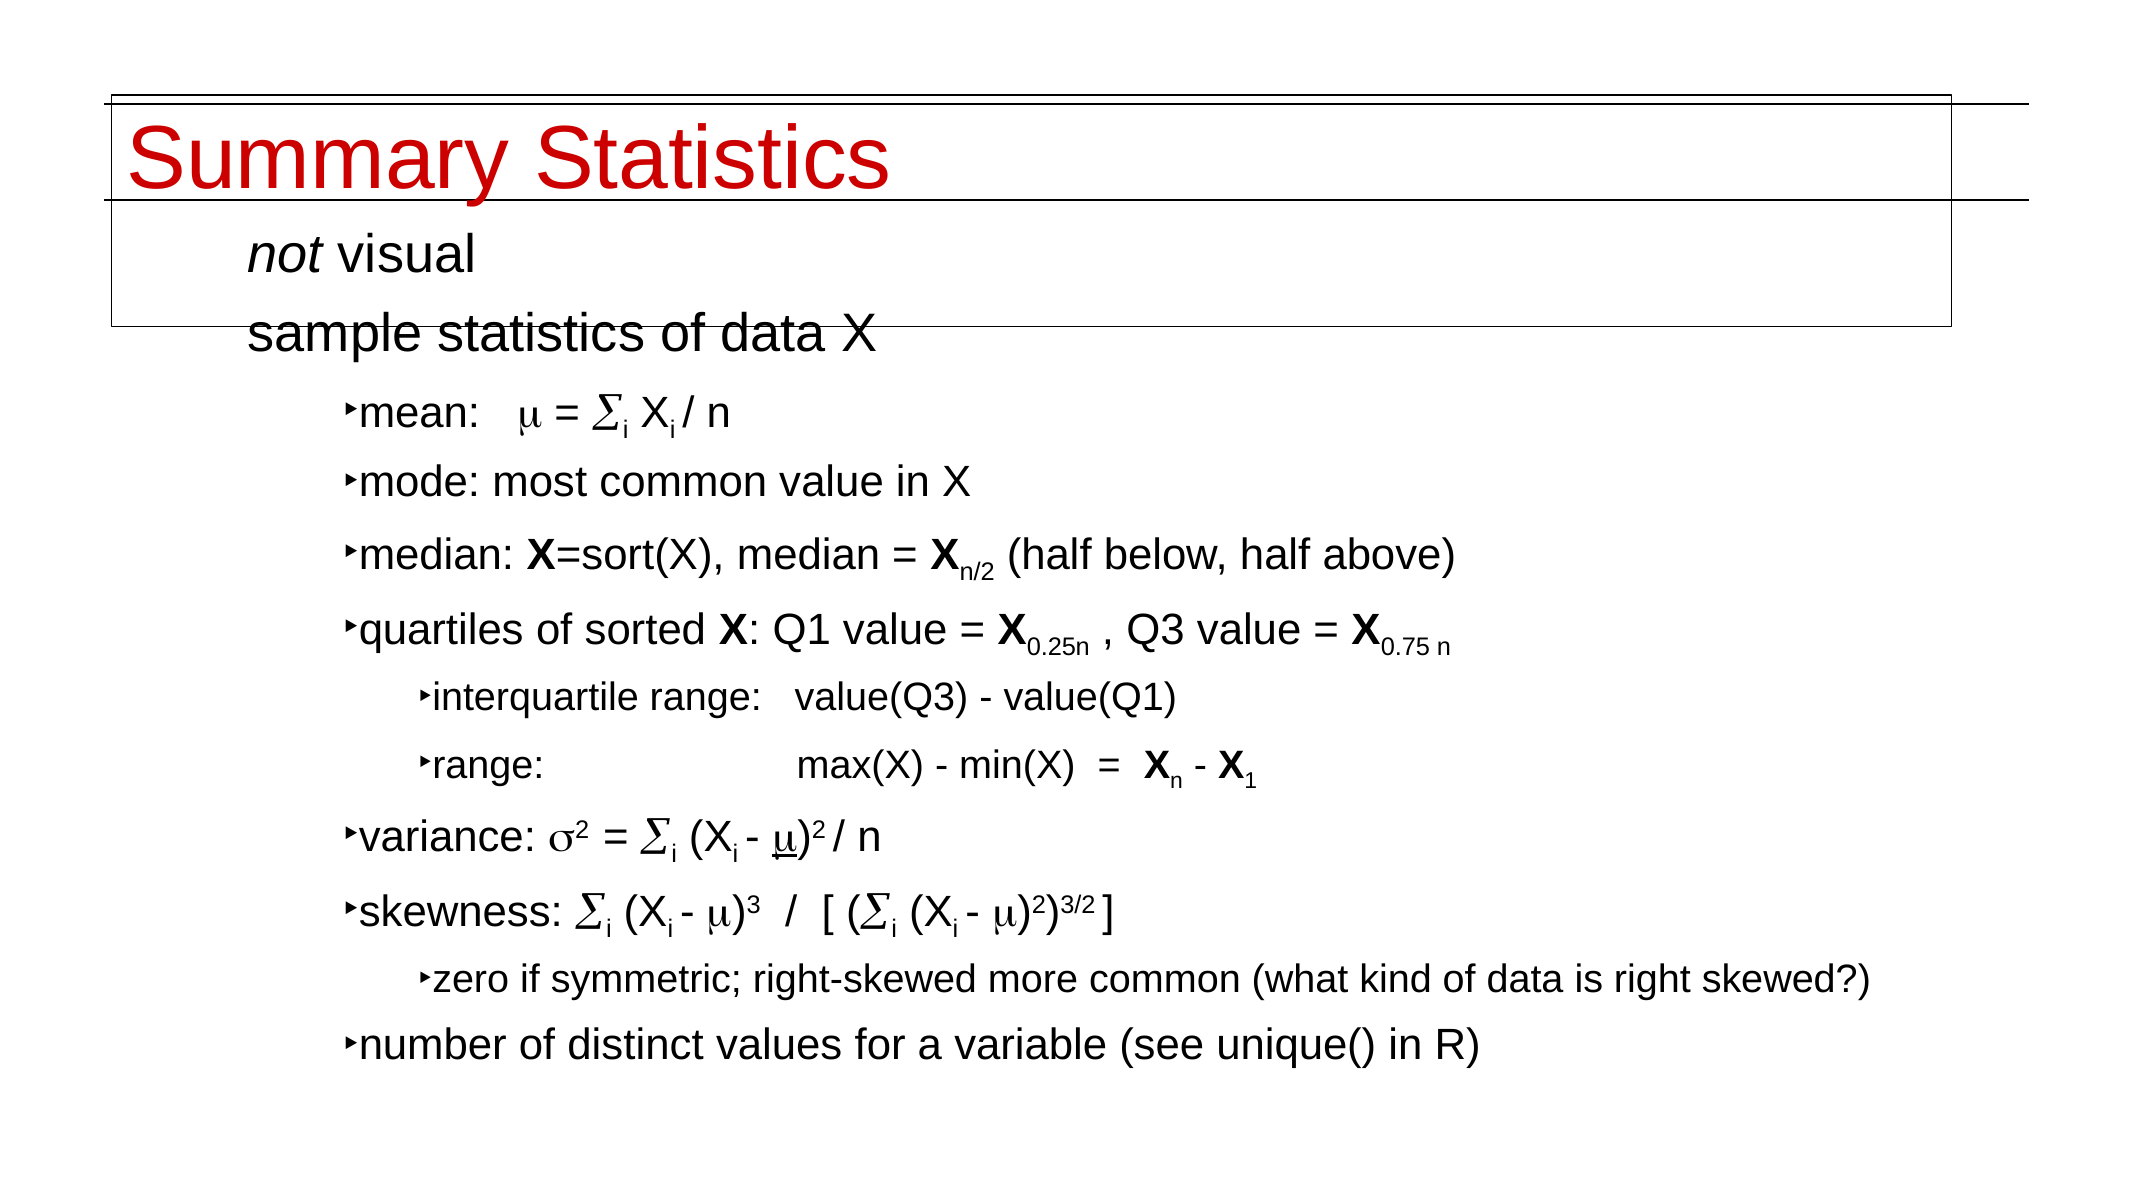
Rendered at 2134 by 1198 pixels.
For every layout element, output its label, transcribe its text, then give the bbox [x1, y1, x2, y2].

title Summary Statistics [111, 94, 1952, 327]
list not visual sample statistics of data X mean:  = i Xi / n mode: most common value in X median: X=sort(X), median = Xn/2 (half below, half above) quartiles of sorted X: Q1 value = X0.25n , Q3 value = X0.75 n interquartile range: value(Q3) - value(Q1) range: max(X) - min(X) = Xn - X1 variance: 2 = i (Xi - )2 / n skewness: i (Xi - )3 / [ (i (Xi - )2)3/2 ] zero if symmetric; right-skewed more common (what kind of data is right skewed?) number of distinct values for a variable (see unique() in R) [232, 210, 1956, 1198]
